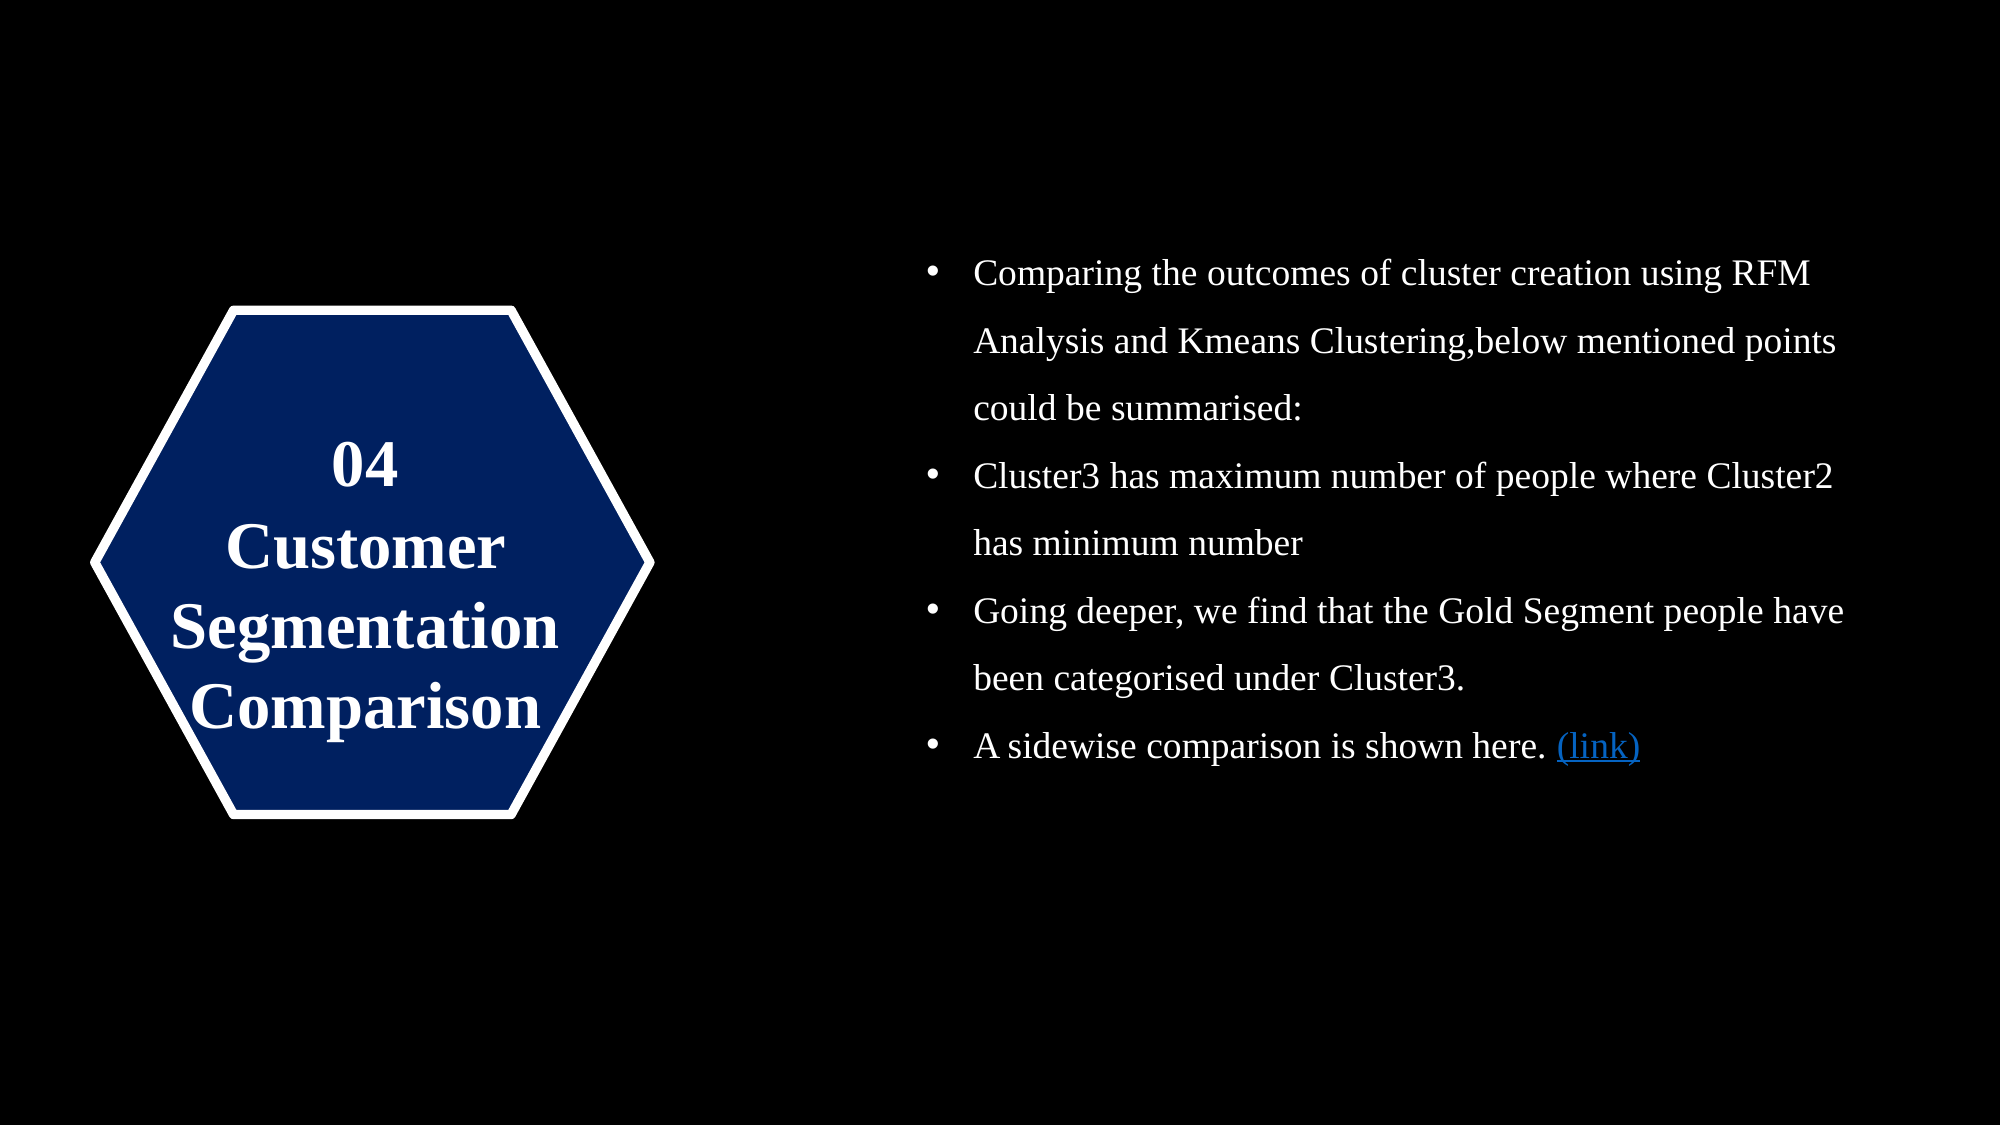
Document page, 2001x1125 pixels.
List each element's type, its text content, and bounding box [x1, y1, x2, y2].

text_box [94, 310, 650, 815]
text_box Comparing the outcomes of cluster creation using RFM Analysis and Kmeans Clustering,below mentioned points could be summarised: Cluster3 has maximum number of people where Cluster2 has minimum number Going deeper, we find that the Gold Segment people have been categorised under Cluster3. A sidewise comparison is shown here. (link) [911, 218, 1879, 773]
